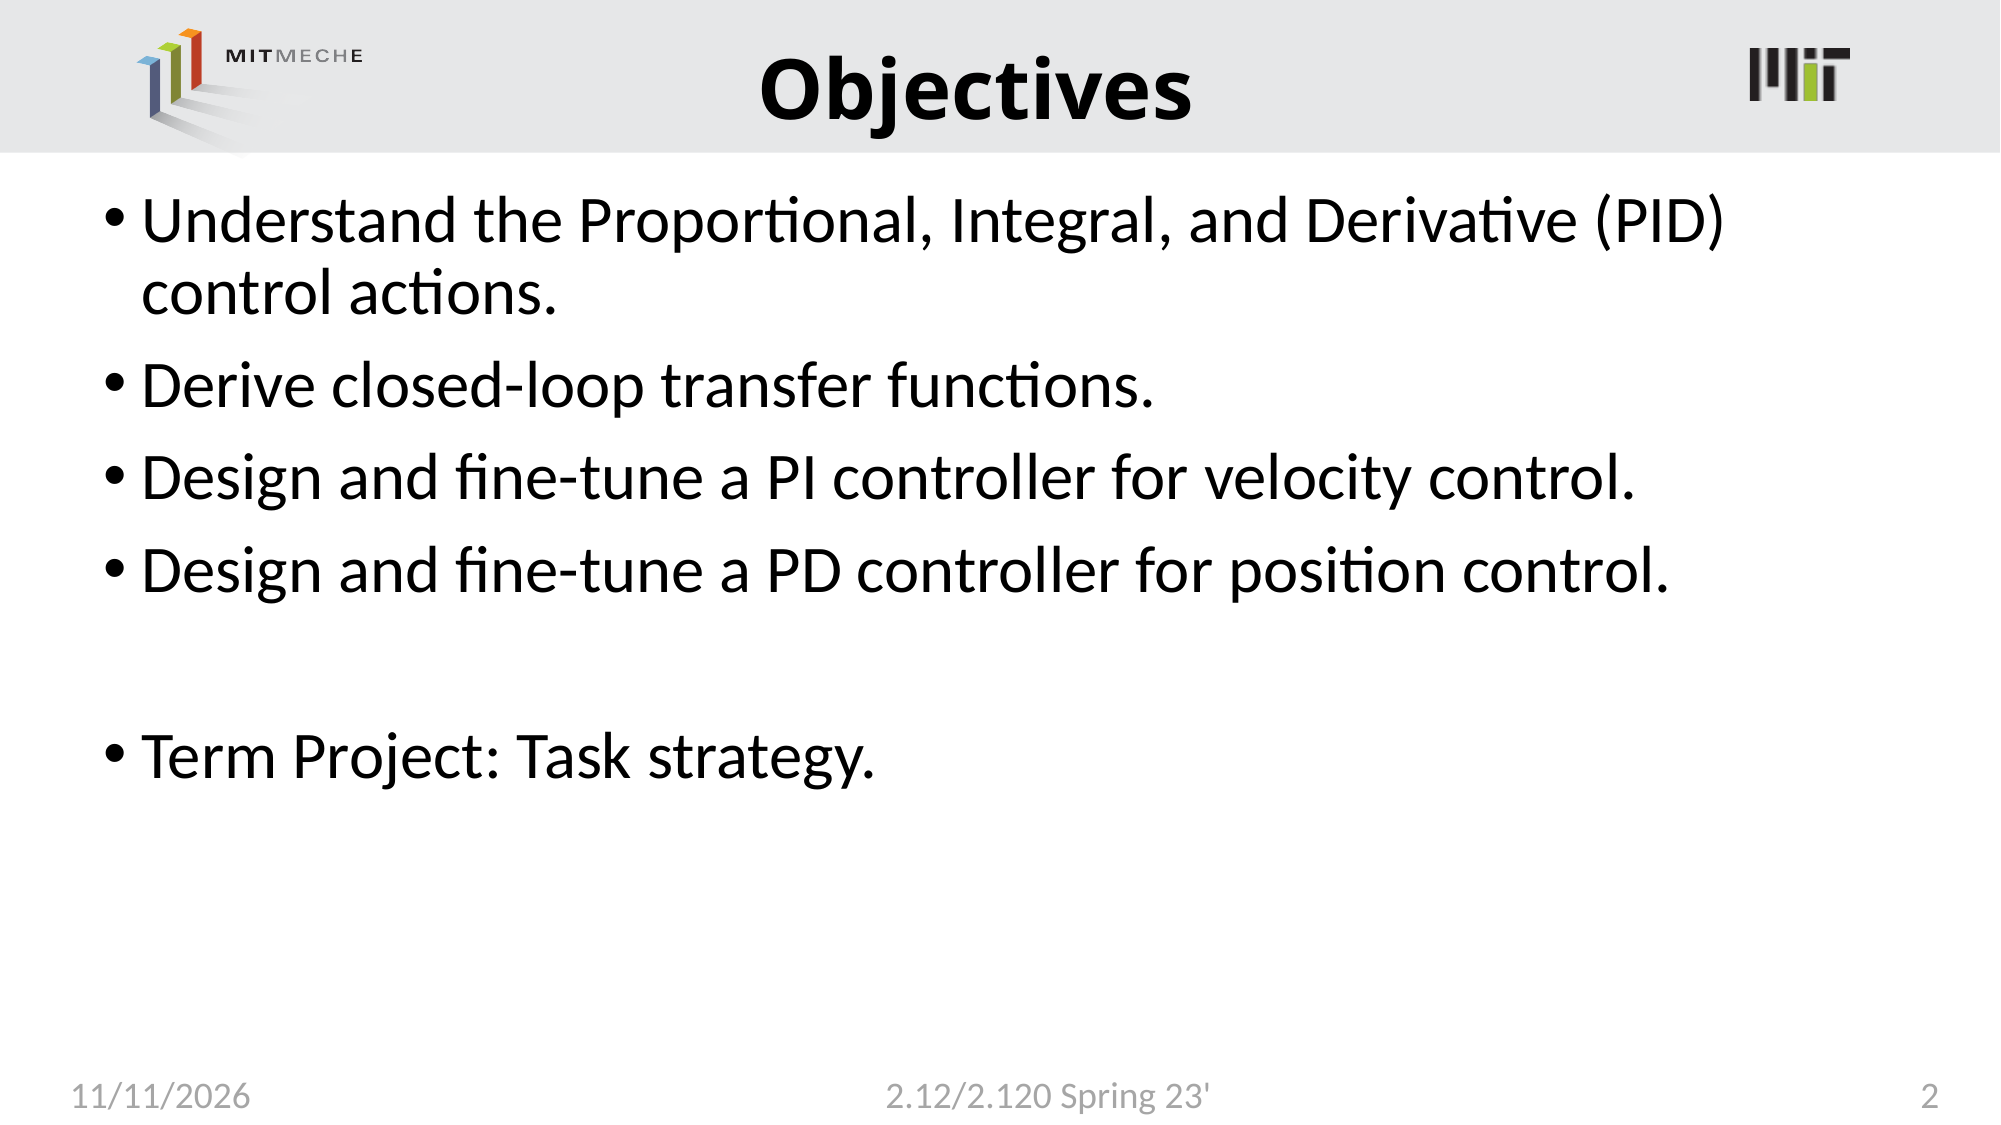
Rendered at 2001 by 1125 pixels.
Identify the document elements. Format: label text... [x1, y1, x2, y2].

list Understand the Proportional, Integral, and Derivative (PID) control actions. Derive closed-loop transfer functions. Design and fine-tune a PI controller for velocity control. Design and fine-tune a PD controller for position control. Term Project: Task strategy. [89, 177, 1815, 948]
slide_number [55, 1063, 406, 1110]
slide_number 2 [1604, 1063, 1955, 1110]
title Objectives [113, 20, 1839, 166]
footer 2.12/2.120 Spring 23' [810, 1063, 1286, 1110]
